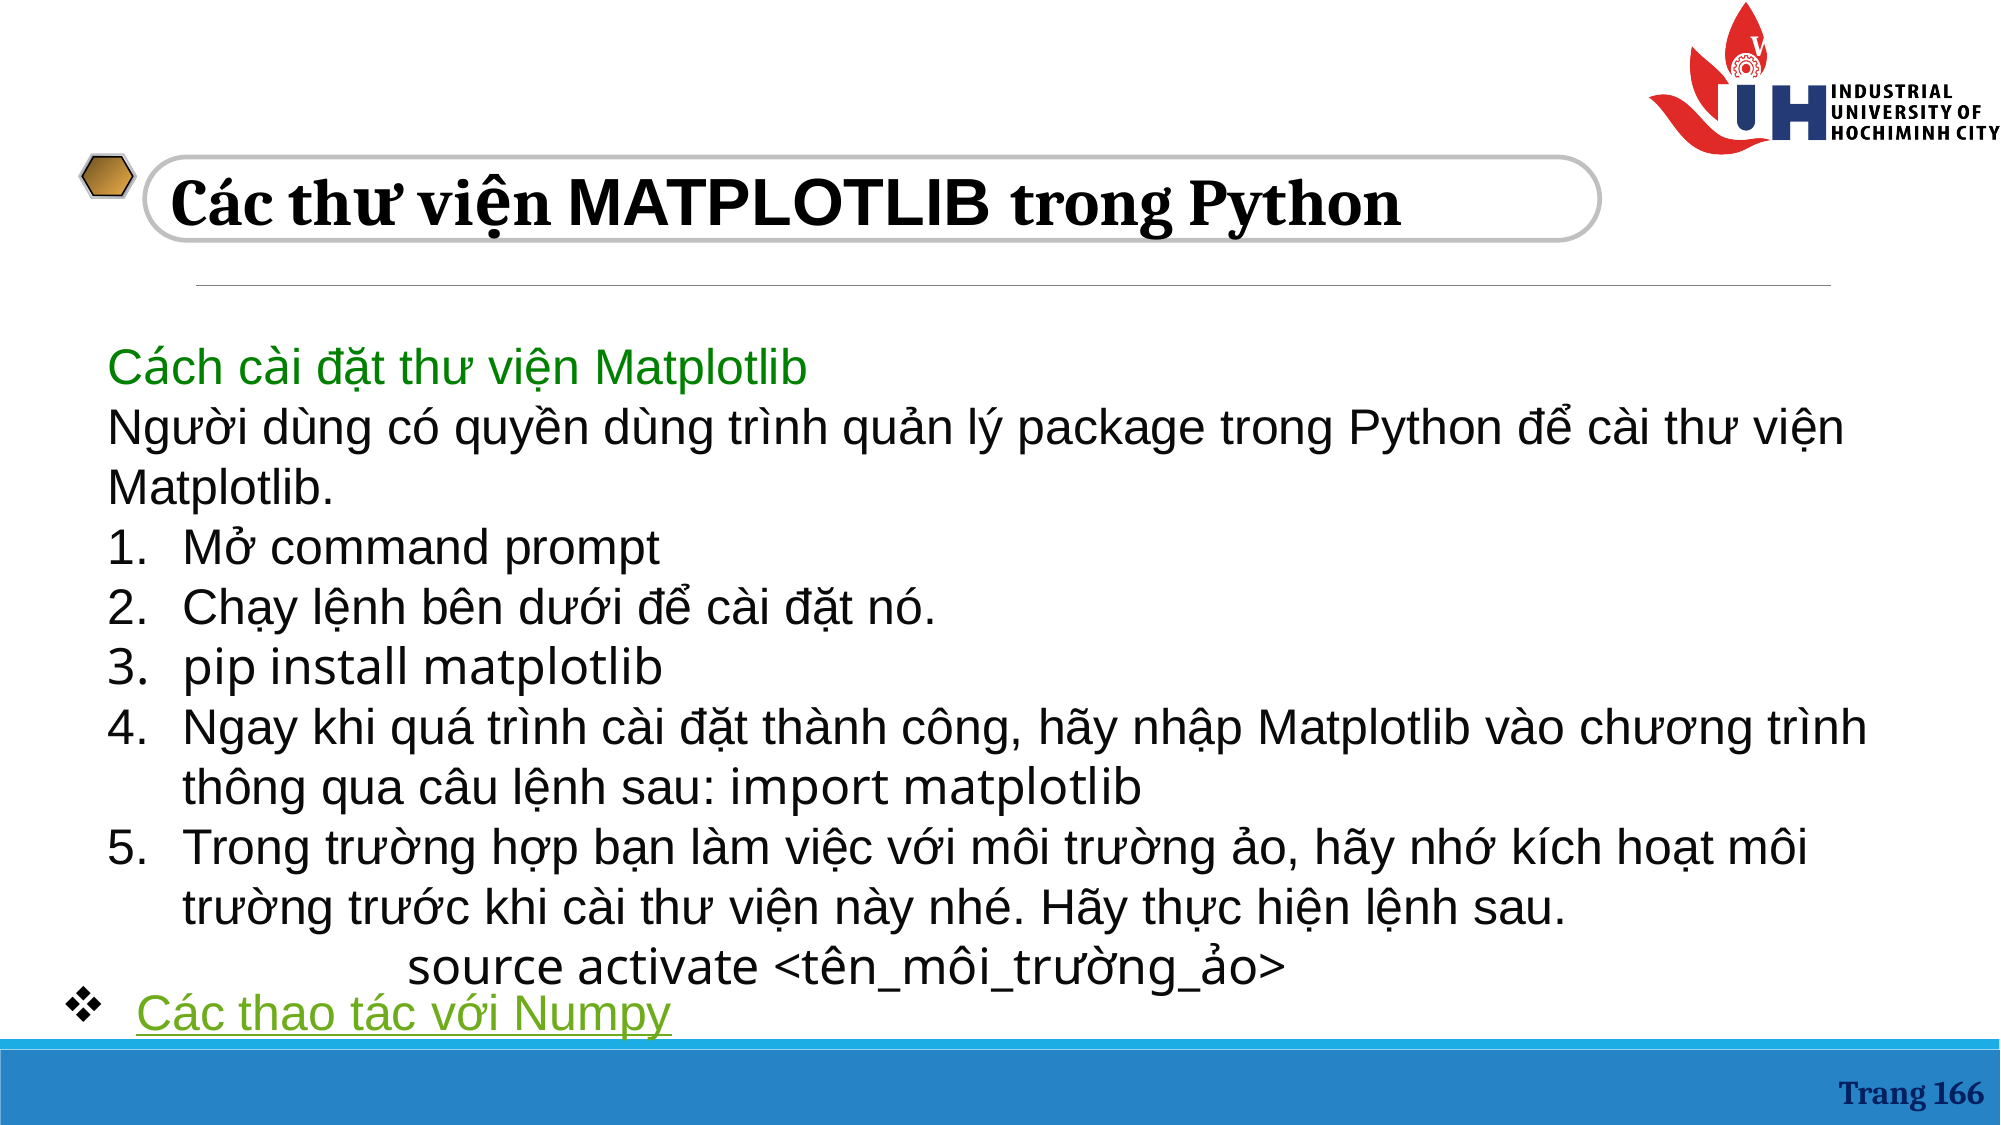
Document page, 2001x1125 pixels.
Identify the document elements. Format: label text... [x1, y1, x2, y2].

slide_number Trang 166 [1533, 1060, 2000, 1121]
text_box Cách cài đặt thư viện Matplotlib Người dùng có quyền dùng trình quản lý package trong Python để cài thư viện Matplotlib. Mở command prompt Chạy lệnh bên dưới để cài đặt nó. pip install matplotlib Ngay khi quá trình cài đặt thành công, hãy nhập Matplotlib vào chương trình thông qua câu lệnh sau: import matplotlib Trong trường hợp bạn làm việc với môi trường ảo, hãy nhớ kích hoạt môi trường trước khi cài thư viện này nhé. Hãy thực hiện lệnh sau. source activate <tên_môi_trường_ảo> [107, 334, 1874, 1028]
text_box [78, 153, 1601, 241]
picture [1648, 1, 2000, 155]
text_box Các thao tác với Numpy [46, 973, 687, 1049]
